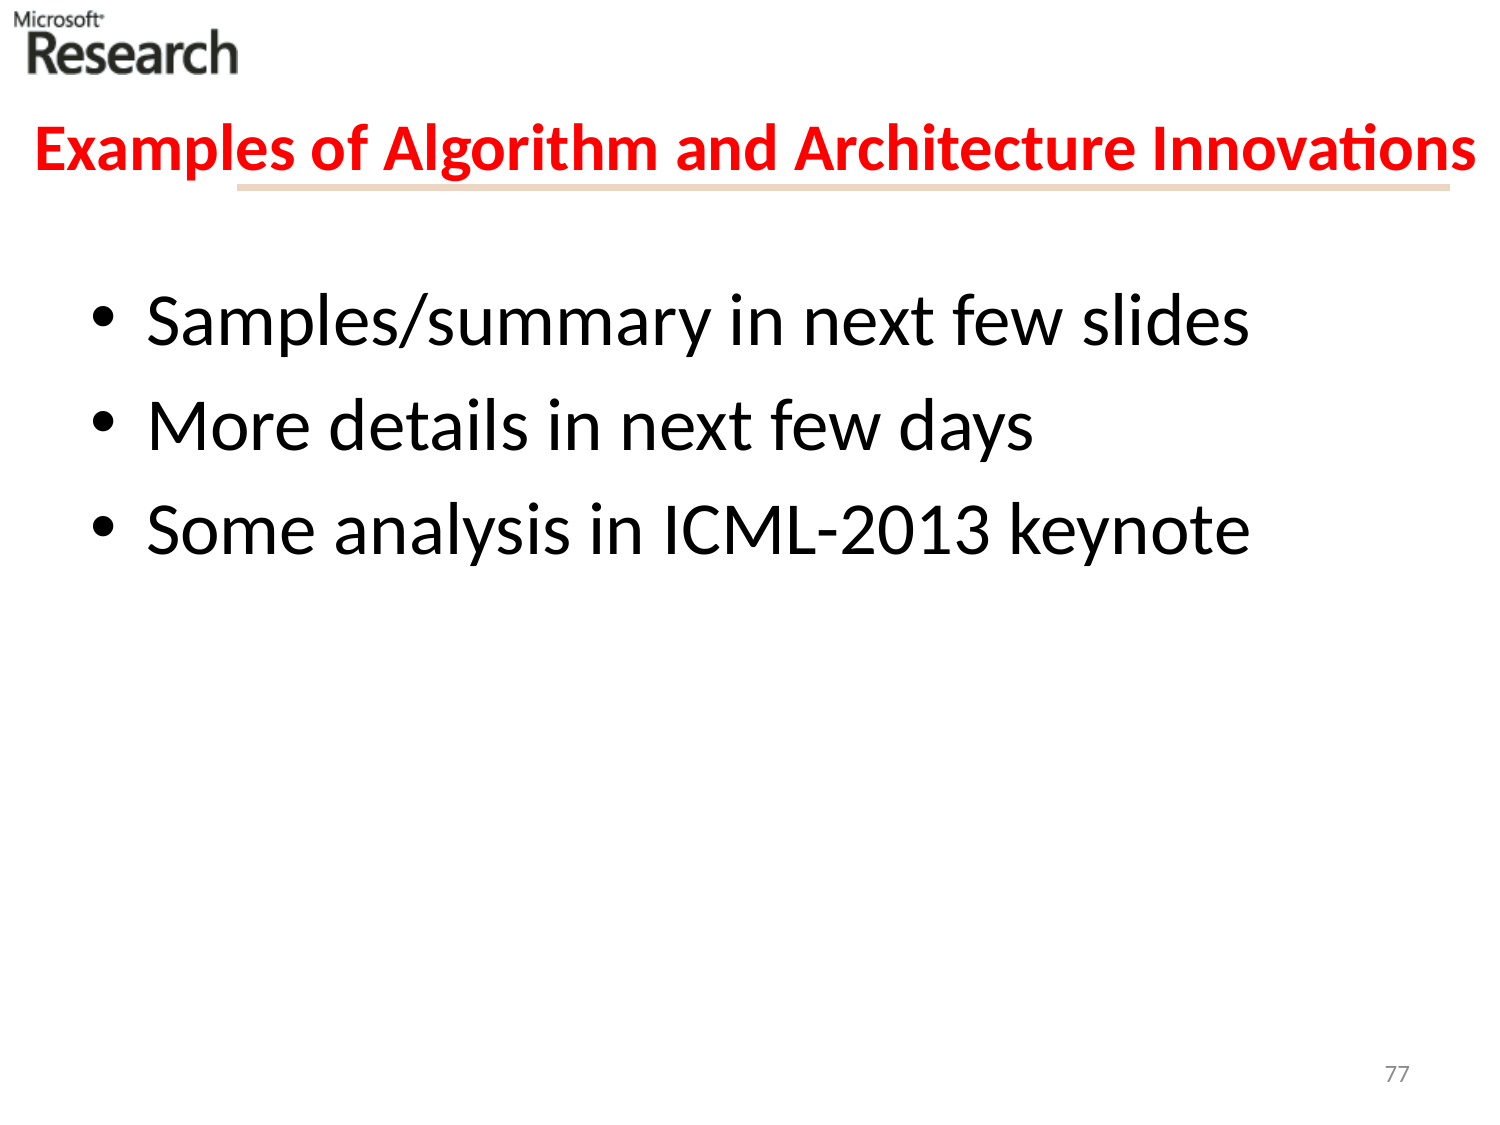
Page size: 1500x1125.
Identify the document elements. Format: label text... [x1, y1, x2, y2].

picture [14, 10, 238, 50]
list Samples/summary in next few slides More details in next few days Some analysis in ICML-2013 keynote [75, 262, 1425, 1005]
title Examples of Algorithm and Architecture Innovations [0, 50, 1500, 238]
slide_number 77 [1074, 1042, 1425, 1103]
